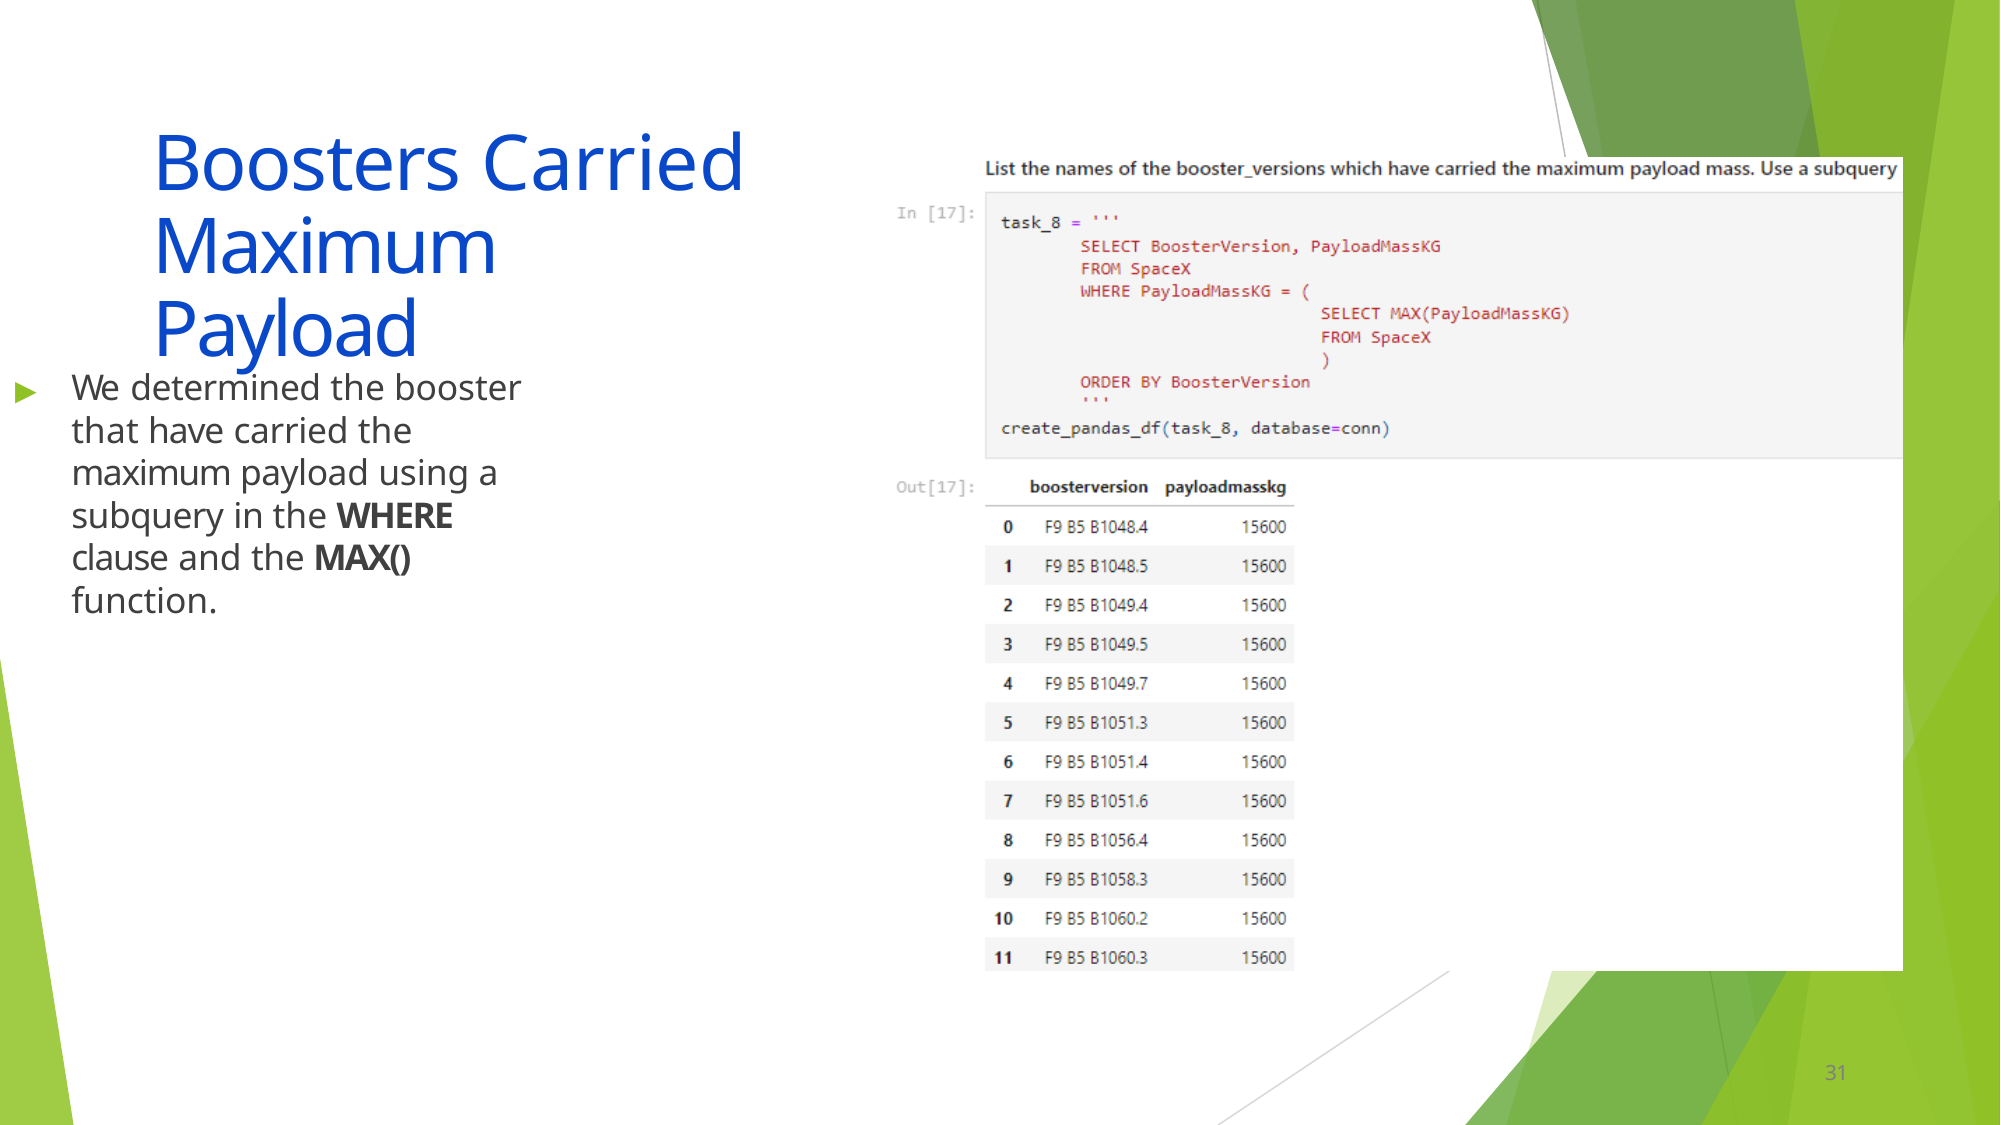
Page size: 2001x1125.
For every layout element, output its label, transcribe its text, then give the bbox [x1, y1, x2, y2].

picture [892, 157, 1904, 972]
text_box [0, 658, 74, 1125]
text_box ▶ We determined the booster that have carried the maximum payload using a subquery in the WHERE clause and the MAX() function. [12, 363, 542, 621]
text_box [1217, 0, 2000, 1125]
title Boosters Carried Maximum Payload [150, 109, 749, 373]
